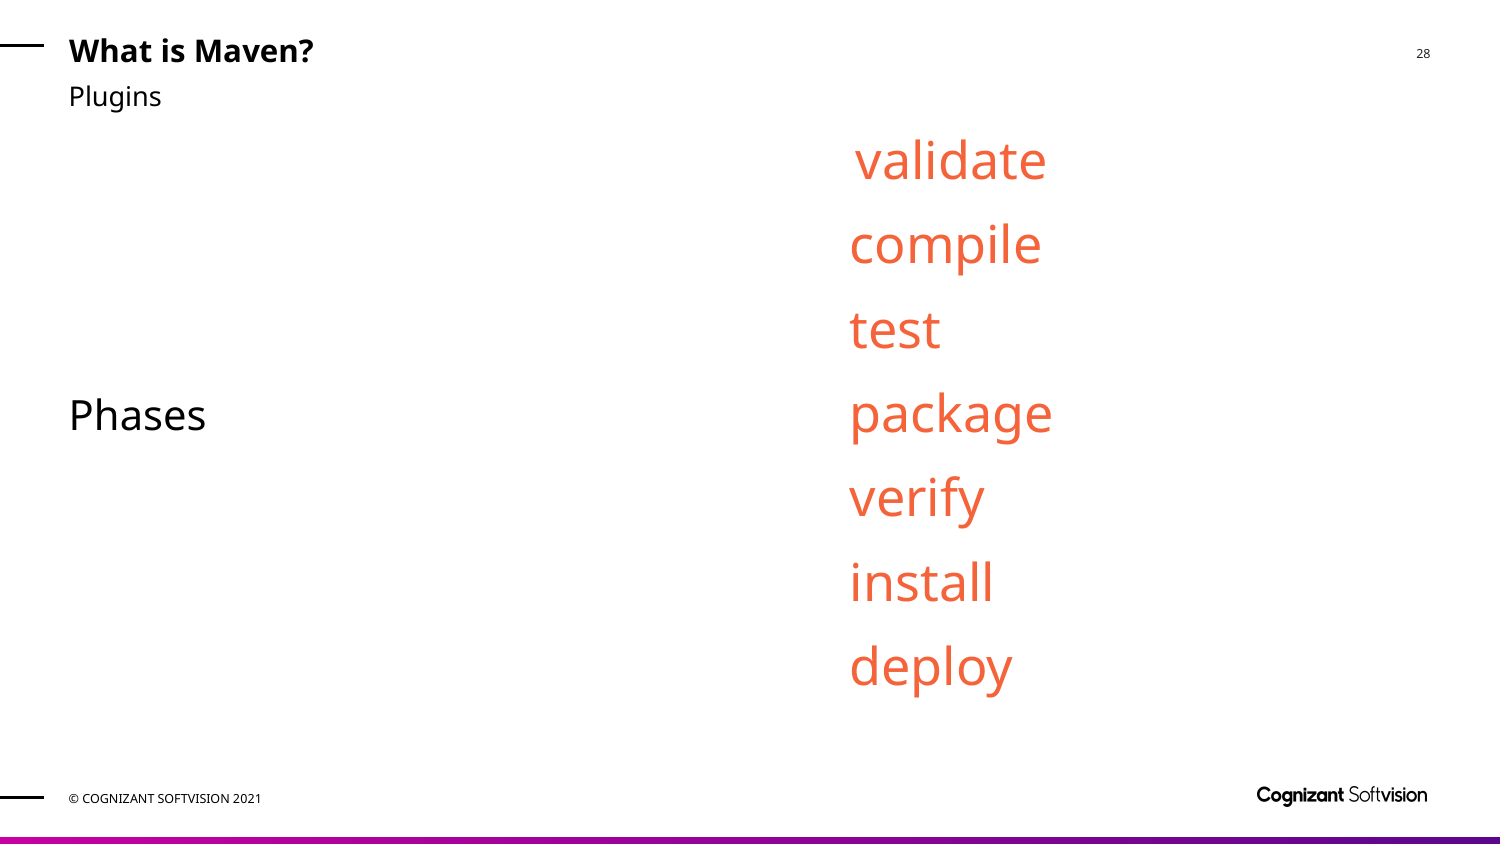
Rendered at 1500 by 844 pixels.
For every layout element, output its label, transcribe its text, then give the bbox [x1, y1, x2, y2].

list Phases [68, 138, 729, 756]
picture [1257, 786, 1427, 807]
list validate compile test package verify install deploy [774, 118, 1435, 756]
title What is Maven? [69, 28, 1272, 73]
subtitle Plugins [68, 81, 1432, 109]
